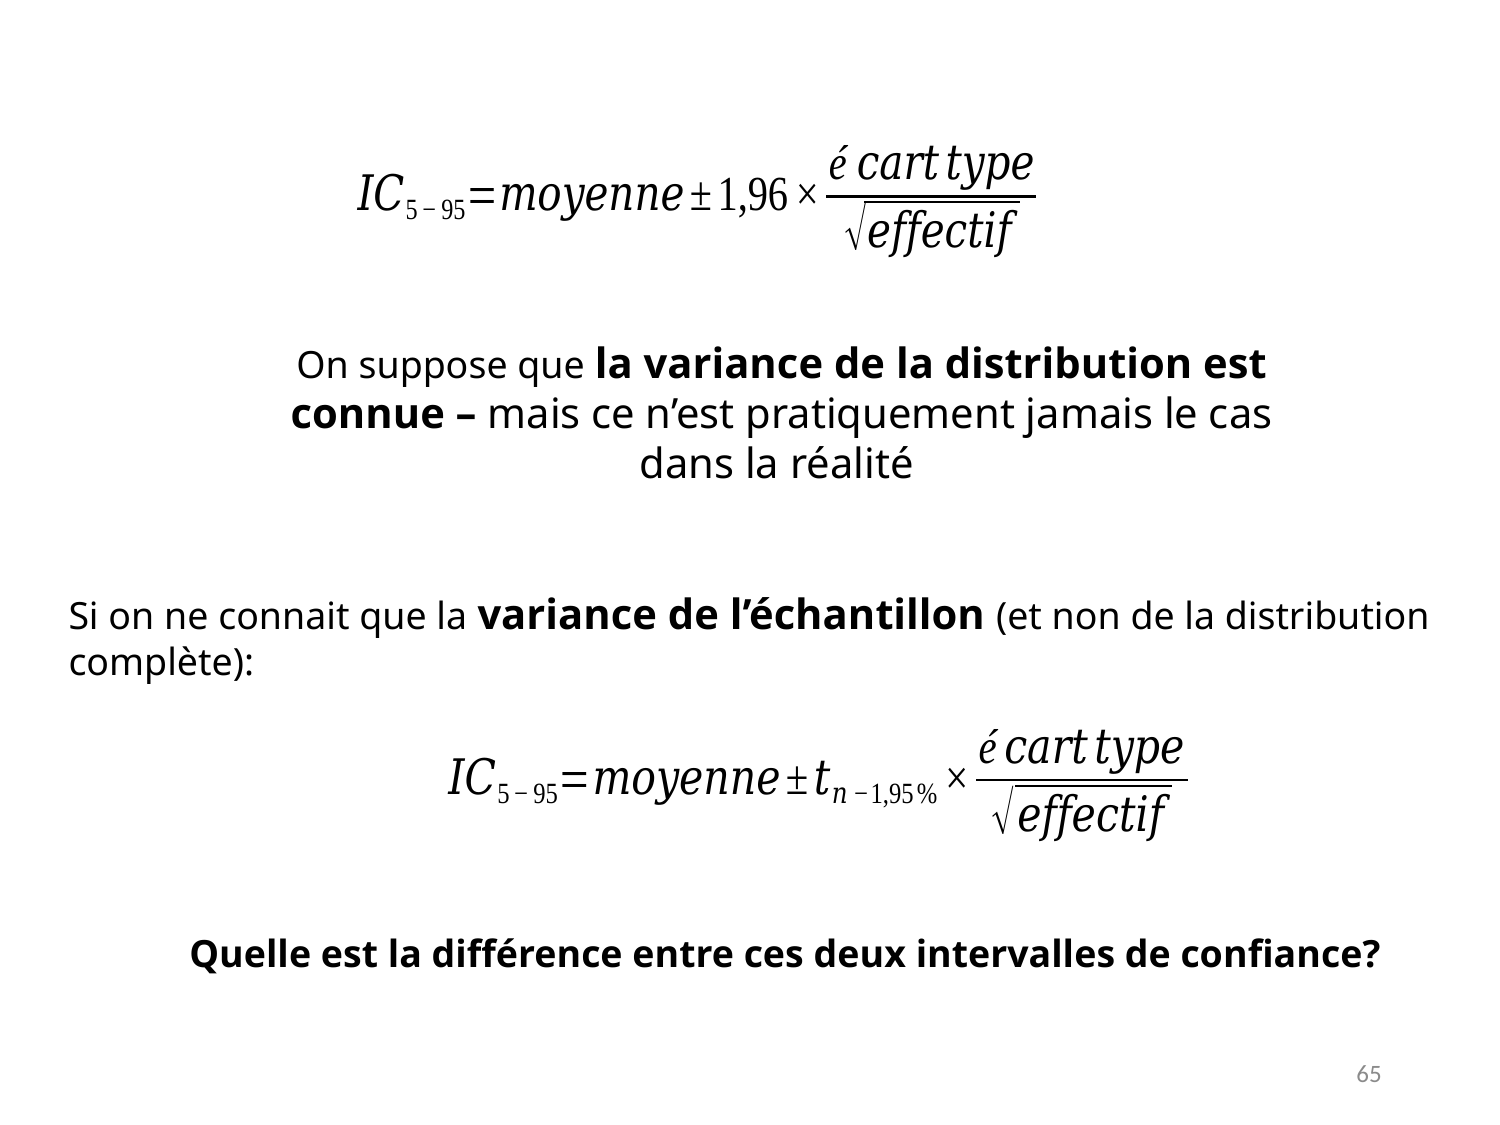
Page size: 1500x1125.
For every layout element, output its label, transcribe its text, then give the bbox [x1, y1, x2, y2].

text_box Si on ne connait que la variance de l’échantillon (et non de la distribution complète): [53, 580, 1483, 691]
text_box On suppose que la variance de la distribution est connue – mais ce n’est pratiquement jamais le cas dans la réalité [275, 329, 1288, 494]
text_box [1272, 580, 1303, 686]
slide_number 65 [1059, 1042, 1397, 1103]
text_box Quelle est la différence entre ces deux intervalles de confiance? [71, 922, 1500, 982]
